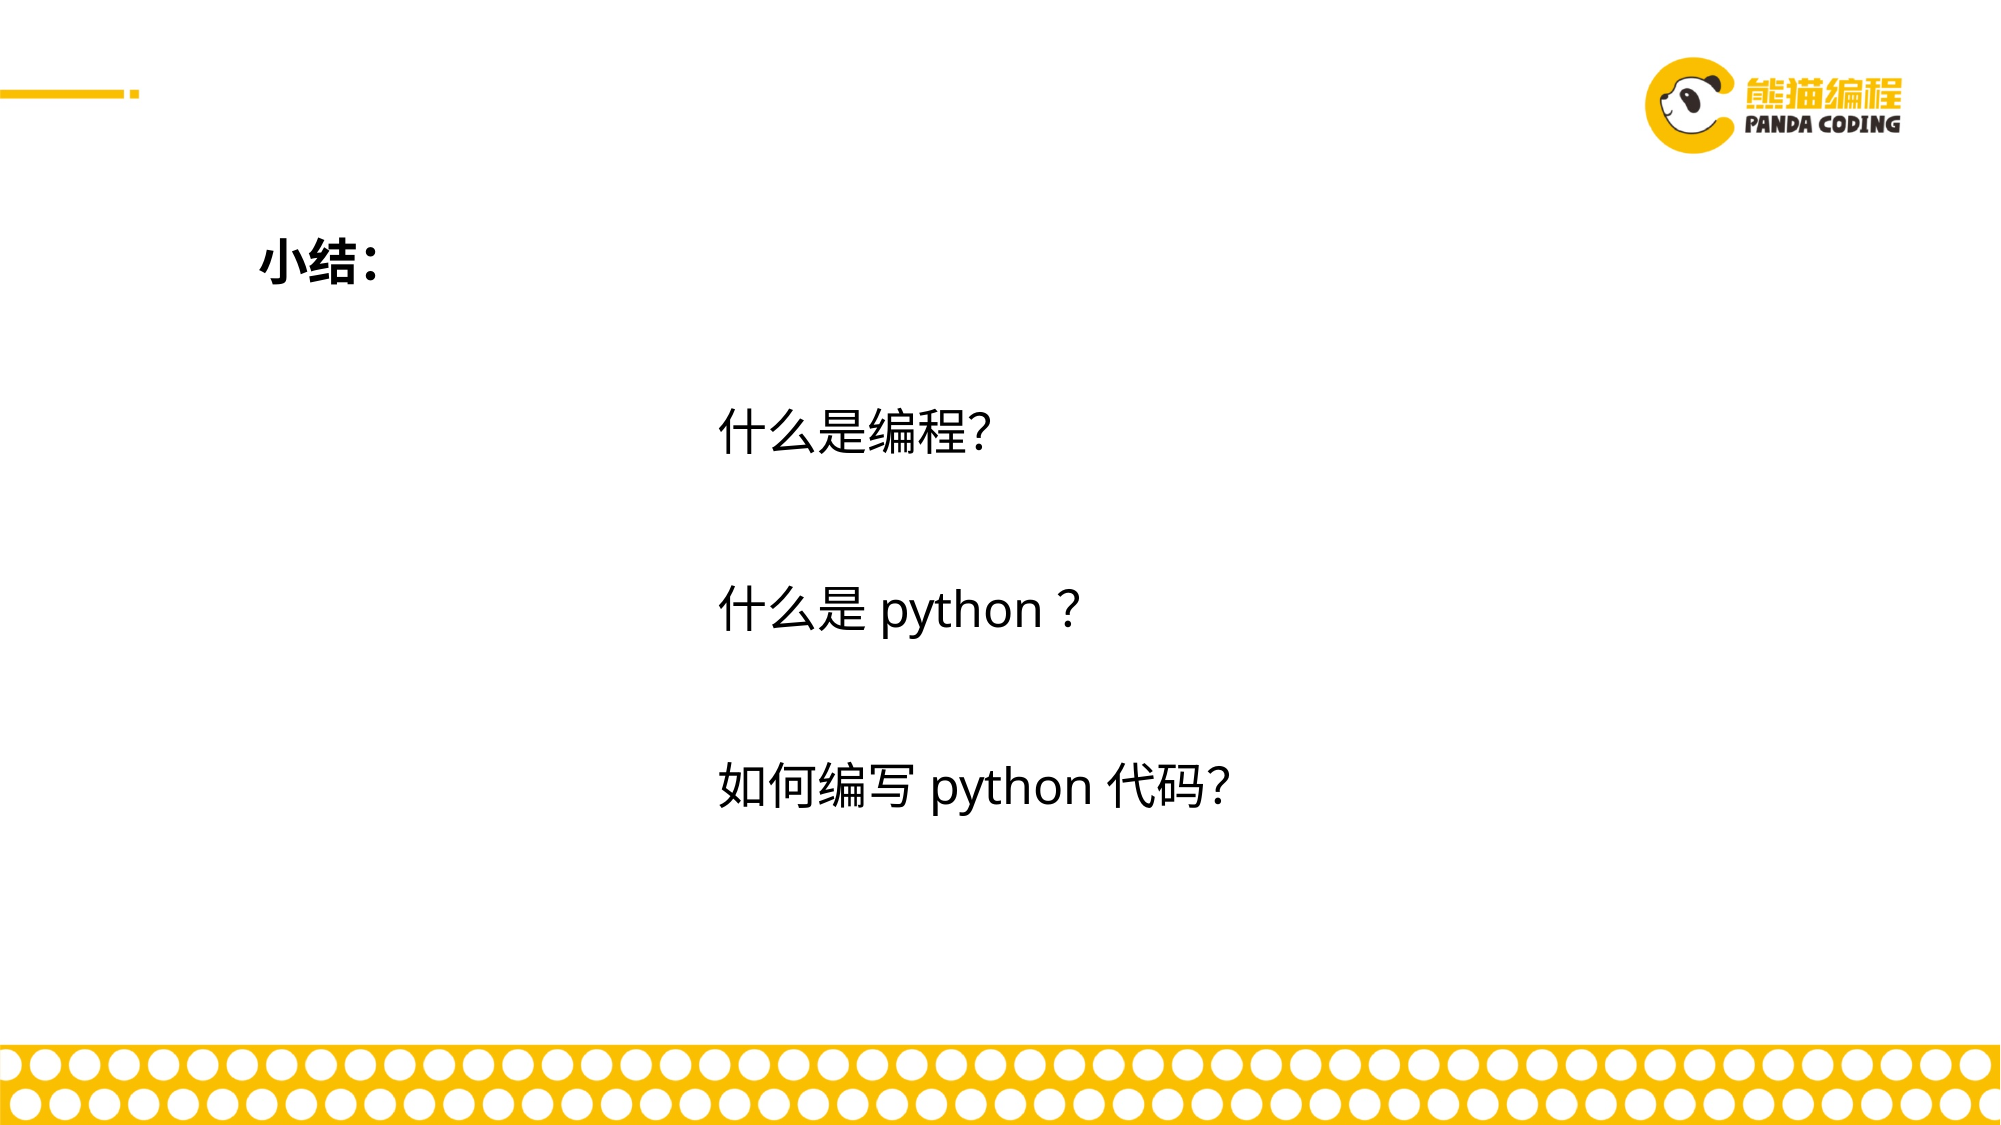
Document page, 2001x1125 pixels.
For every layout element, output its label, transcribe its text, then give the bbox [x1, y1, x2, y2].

text_box 如何编写python代码？ [702, 717, 1362, 822]
text_box 什么是编程？ [702, 363, 1362, 468]
text_box 什么是python？ [702, 540, 1362, 645]
picture [0, 0, 2001, 1125]
text_box 小结： [243, 193, 903, 299]
